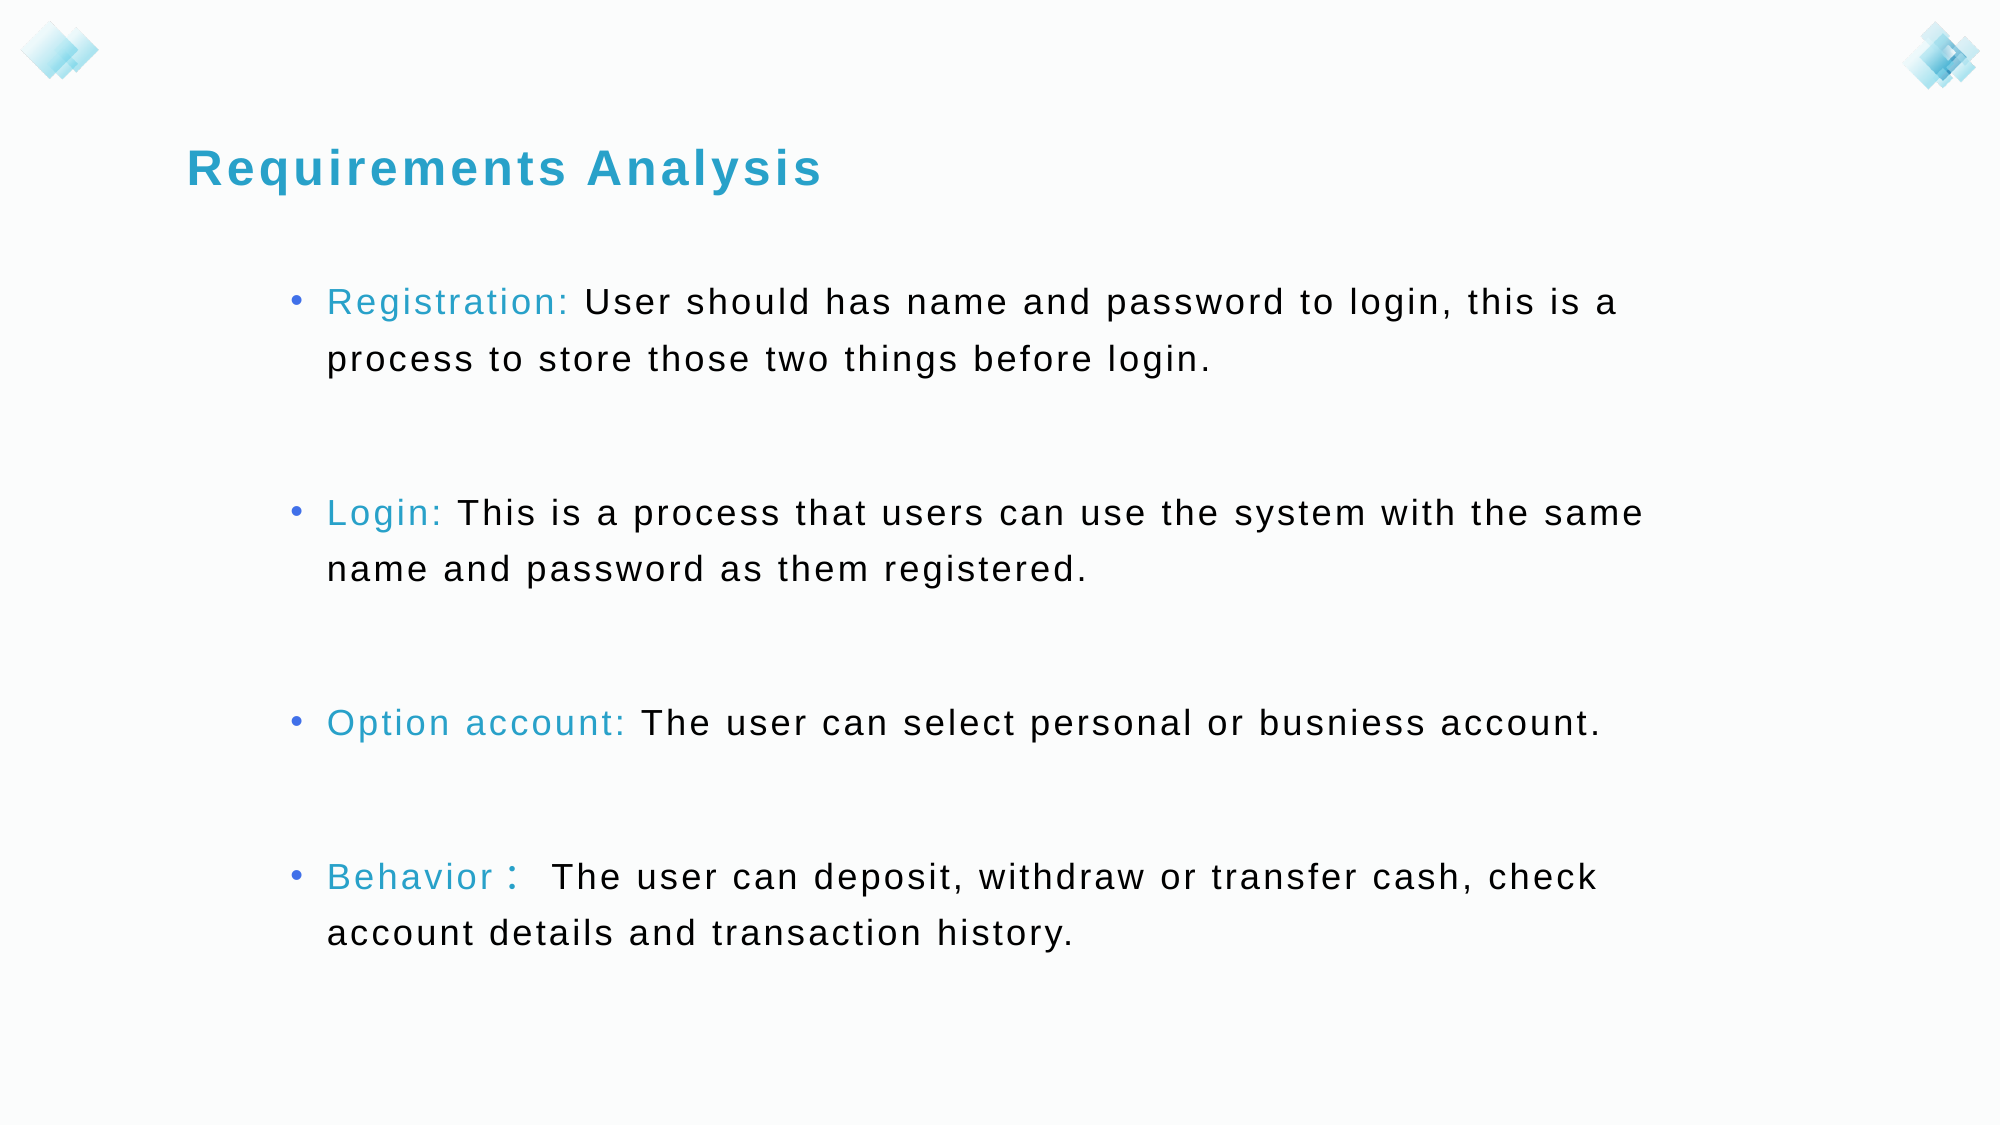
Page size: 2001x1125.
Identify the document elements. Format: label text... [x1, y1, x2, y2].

title Requirements Analysis [153, 72, 1891, 258]
picture [0, 0, 119, 101]
picture [1881, 0, 2000, 112]
list Registration: User should has name and password to login, this is a process to store those two things before login. Login: This is a process that users can use the system with the same name and password as them registered. Option account: The user can select personal or busniess account. Behavior：The user can deposit, withdraw or transfer cash, check account details and transaction history. [275, 257, 1725, 965]
